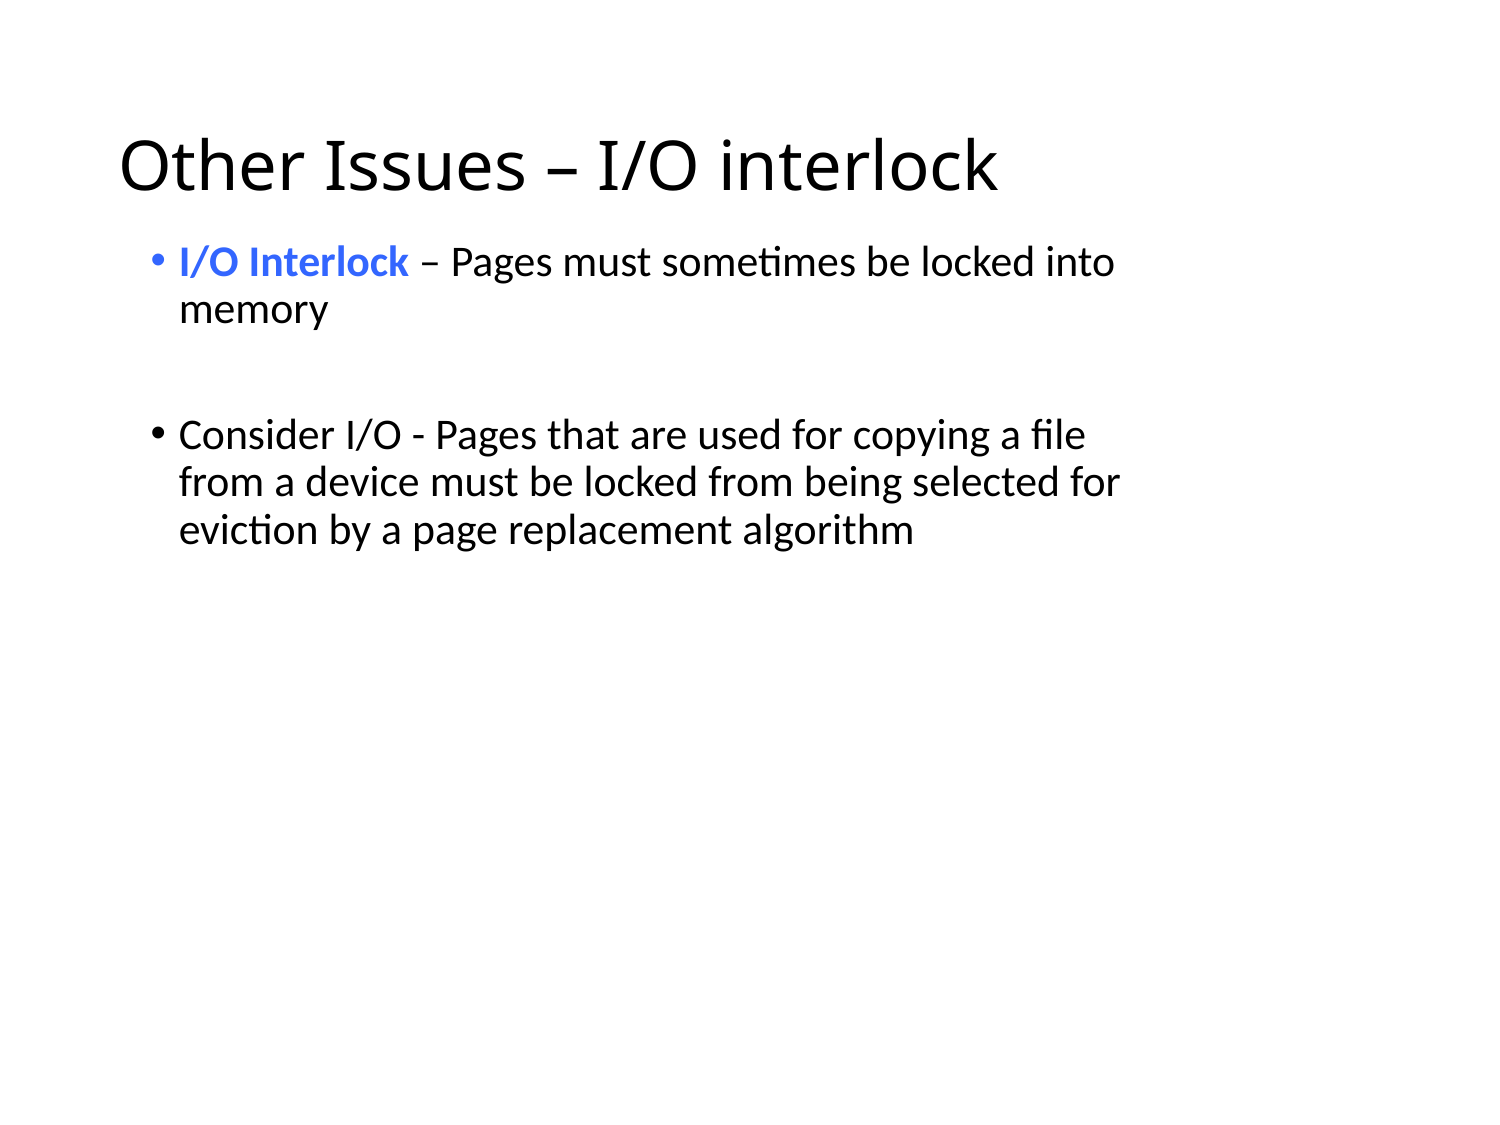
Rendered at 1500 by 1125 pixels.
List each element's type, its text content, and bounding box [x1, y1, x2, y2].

title Other Issues – I/O interlock [103, 59, 1397, 278]
list I/O Interlock – Pages must sometimes be locked into memory Consider I/O - Pages that are used for copying a file from a device must be locked from being selected for eviction by a page replacement algorithm [135, 231, 1164, 963]
